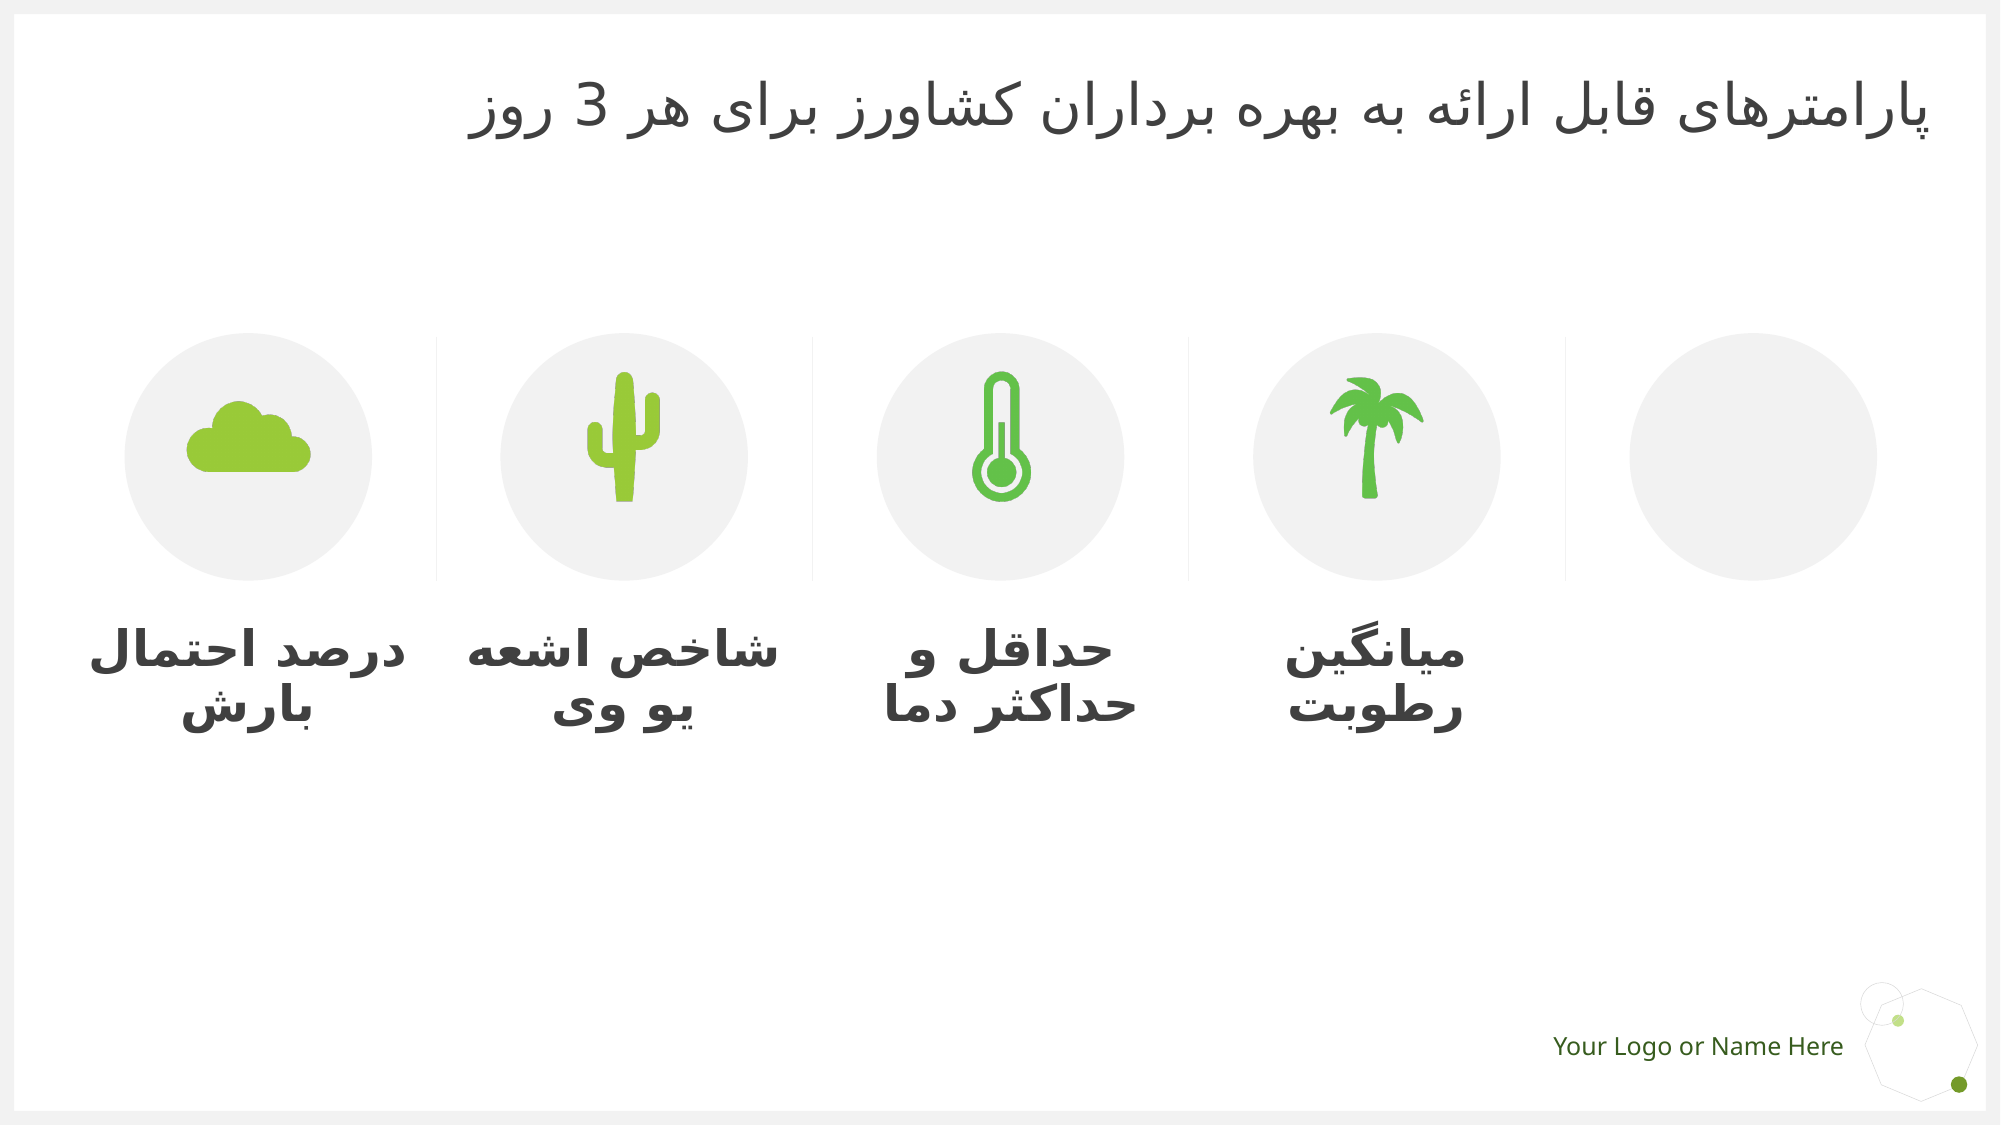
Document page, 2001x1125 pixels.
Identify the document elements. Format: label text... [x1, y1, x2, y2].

list درصد احتمال بارش [70, 623, 426, 707]
picture [1306, 366, 1447, 507]
list شاخص اشعه یو وی [446, 623, 801, 707]
list میانگین رطوبت [1199, 623, 1554, 707]
picture [178, 366, 319, 507]
picture [553, 366, 694, 507]
list حداقل و حداکثر دما [824, 623, 1199, 707]
title پارامترهای قابل ارائه به بهره برداران کشاورز برای هر 3 روز [70, 70, 1932, 142]
picture [931, 366, 1072, 507]
